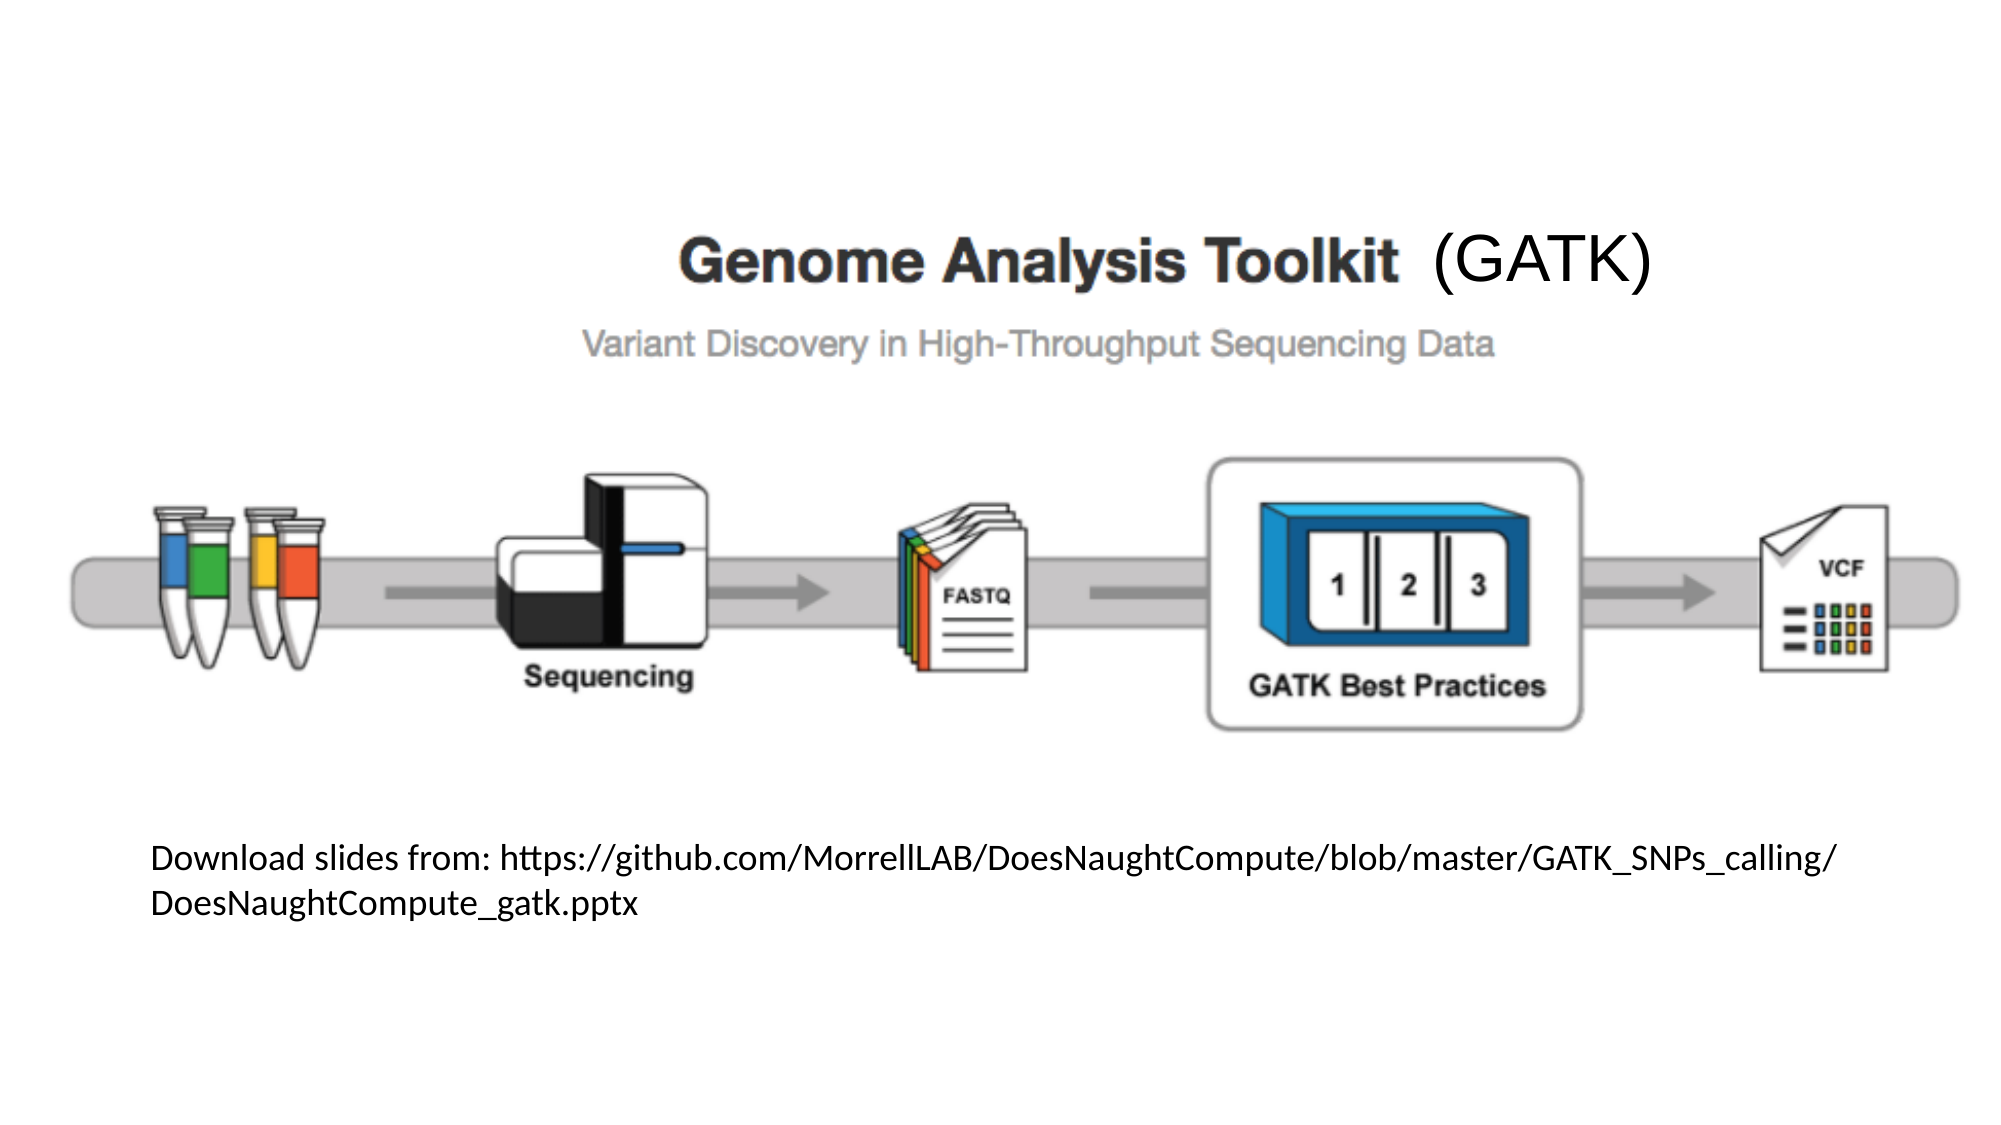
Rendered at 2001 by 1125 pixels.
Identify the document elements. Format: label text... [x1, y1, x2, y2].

text_box Download slides from: https://github.com/MorrellLAB/DoesNaughtCompute/blob/master/GATK_SNPs_calling/DoesNaughtCompute_gatk.pptx [135, 825, 1911, 931]
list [24, 188, 1998, 751]
